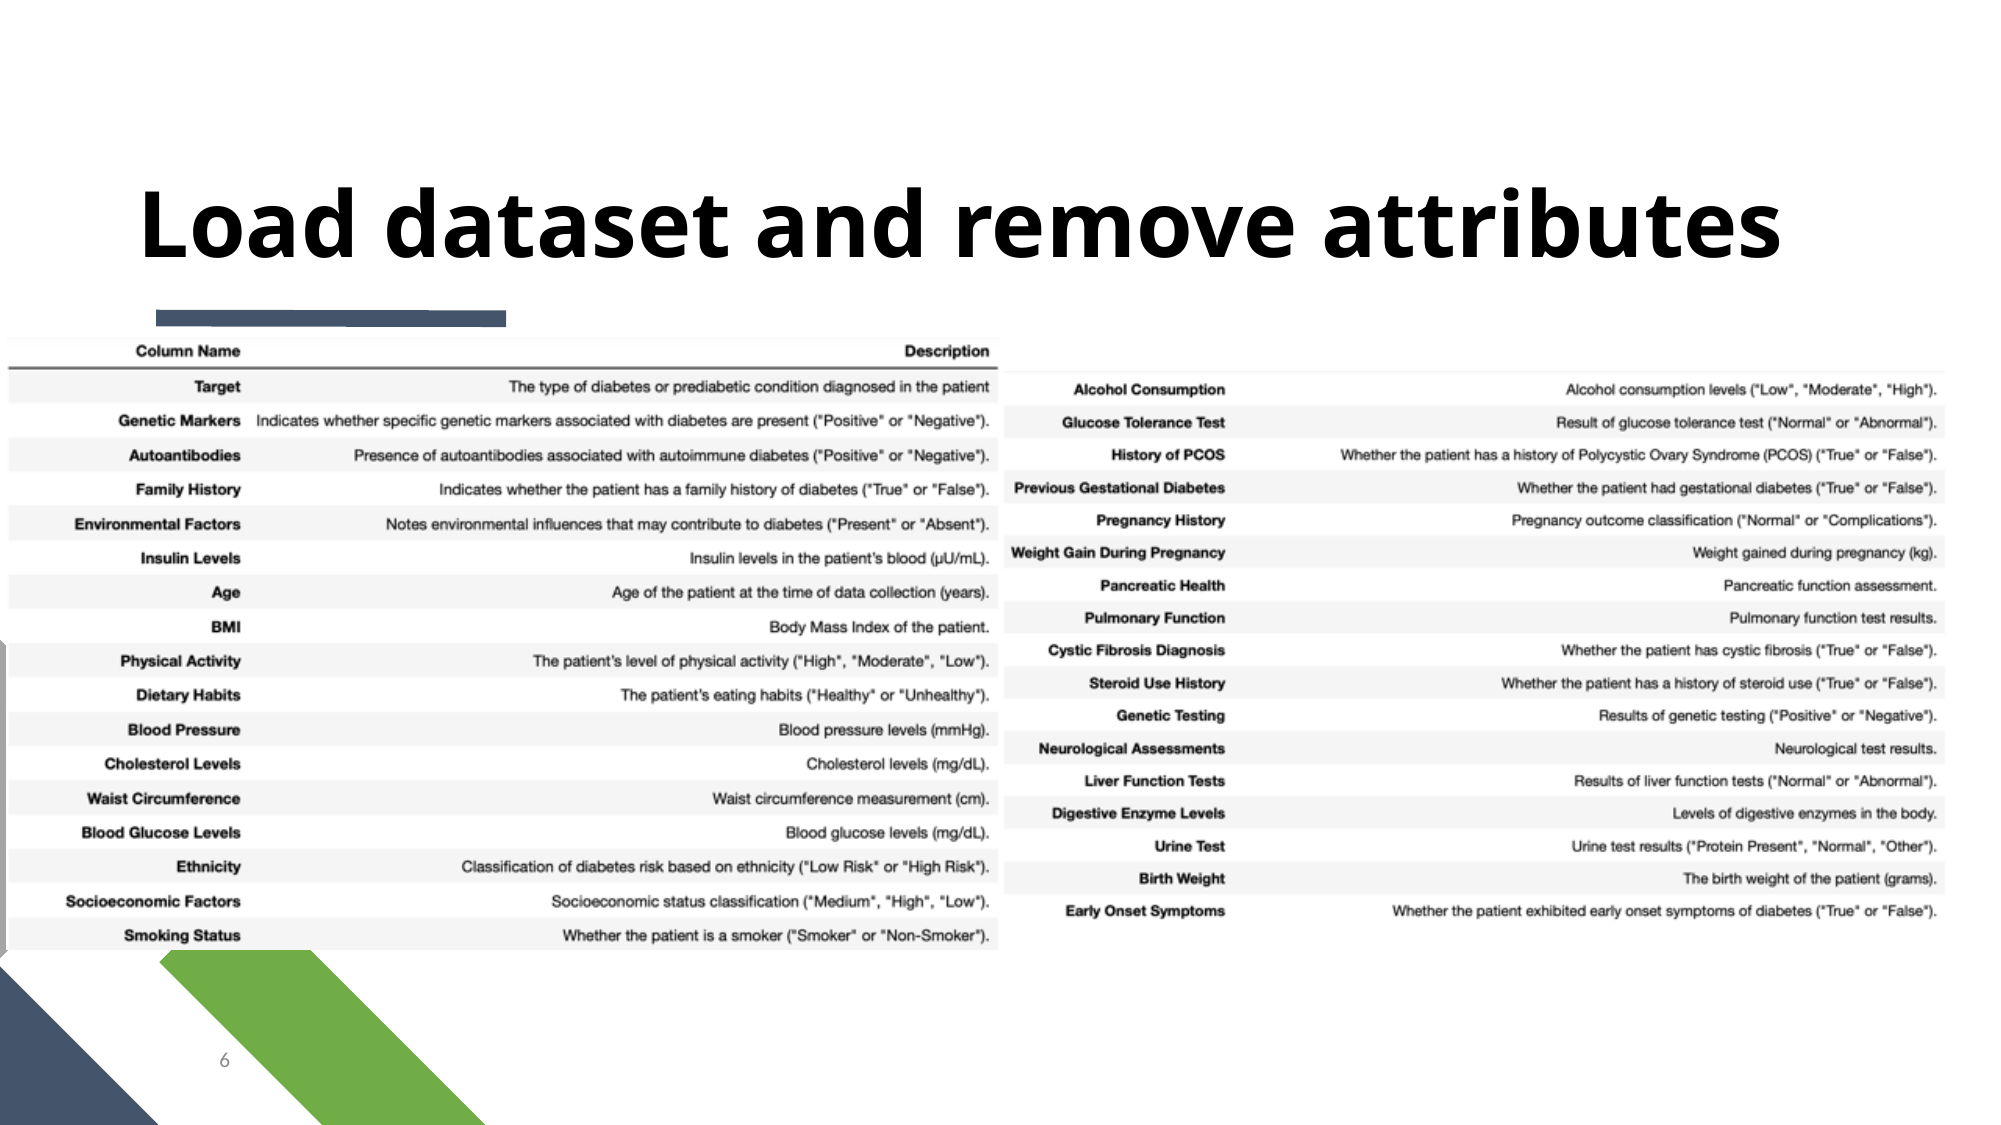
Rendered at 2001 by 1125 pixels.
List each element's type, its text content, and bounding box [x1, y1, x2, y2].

picture [6, 337, 1950, 950]
title Load dataset and remove attributes [137, 59, 1863, 278]
slide_number 6 [159, 1038, 246, 1080]
